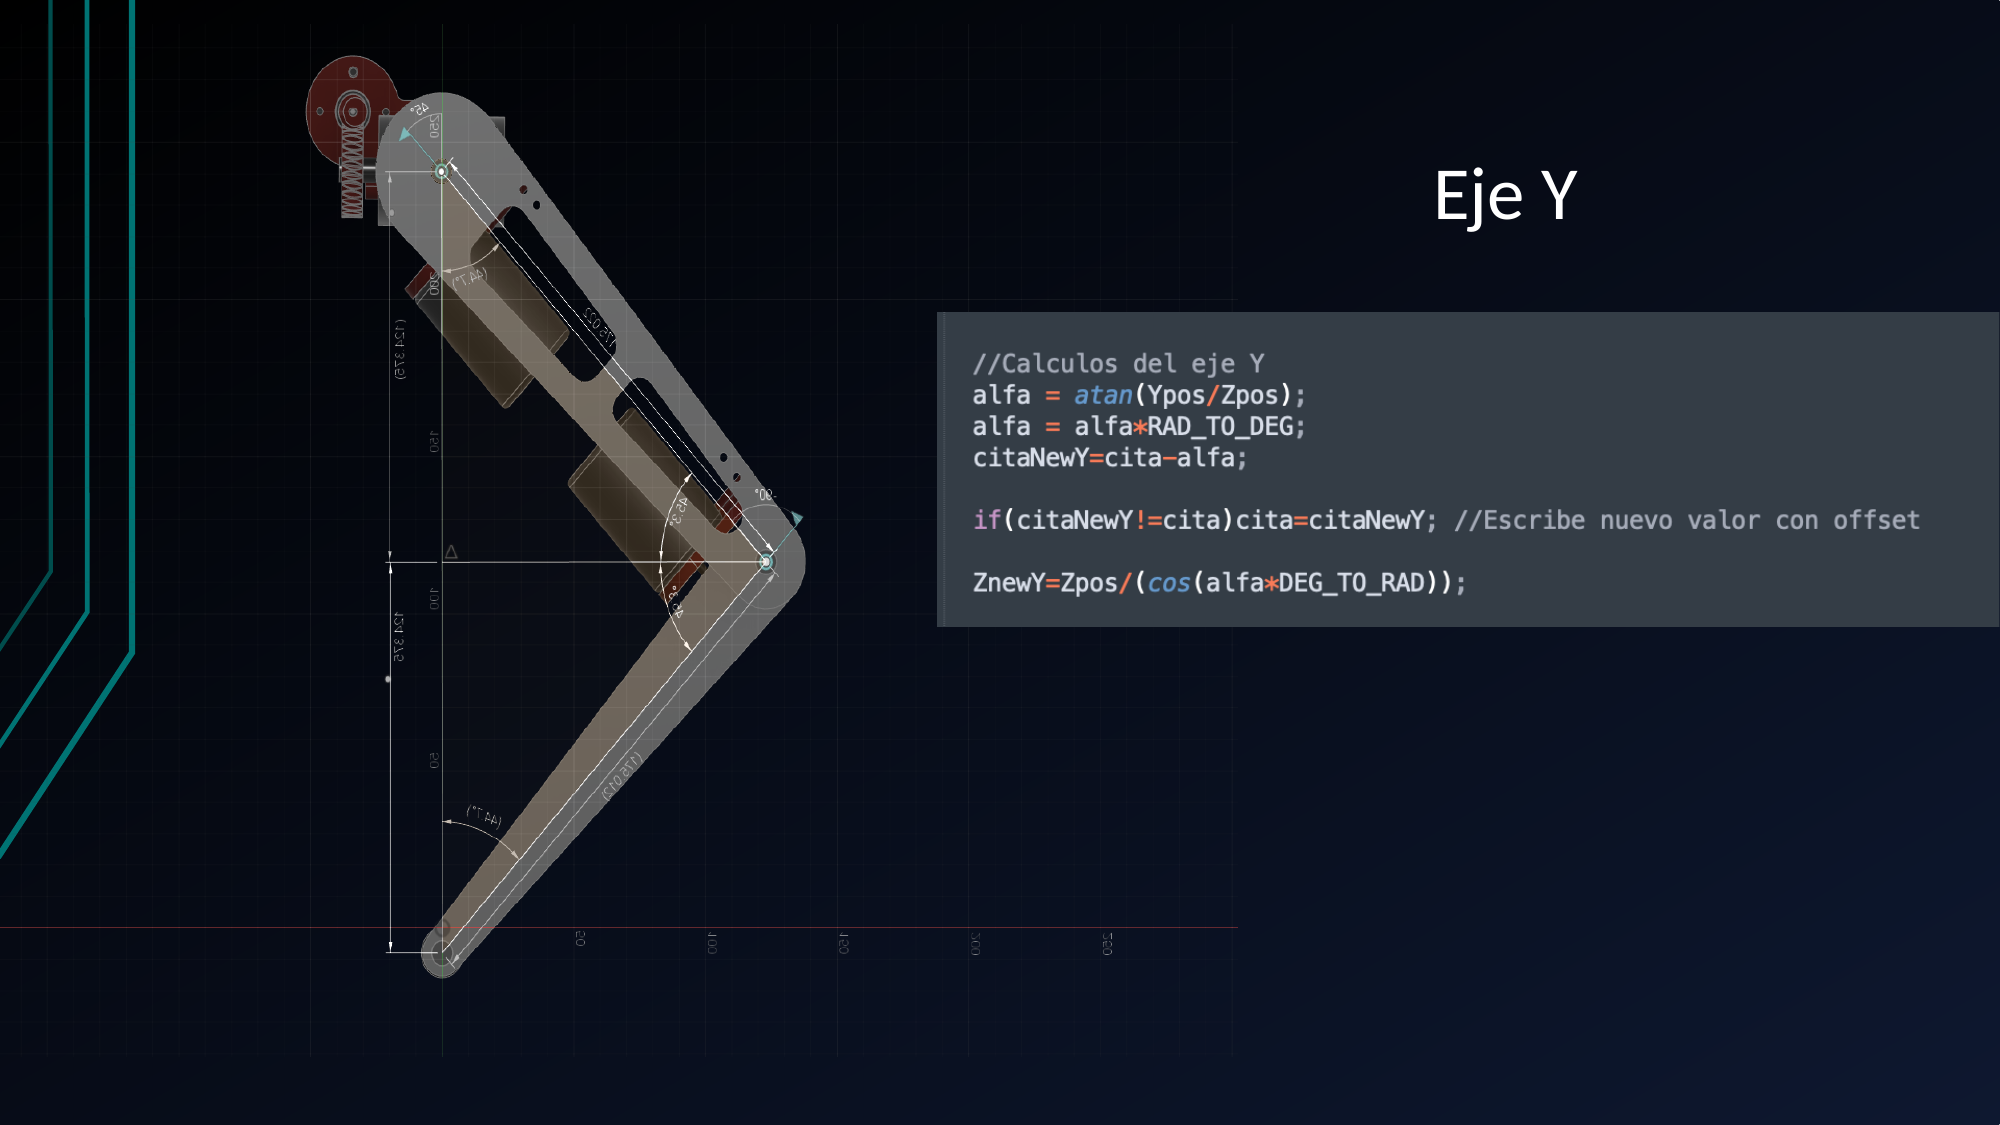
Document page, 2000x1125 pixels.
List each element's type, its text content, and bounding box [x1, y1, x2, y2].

picture [0, 24, 2000, 1058]
title Eje Y [1245, 45, 1900, 246]
